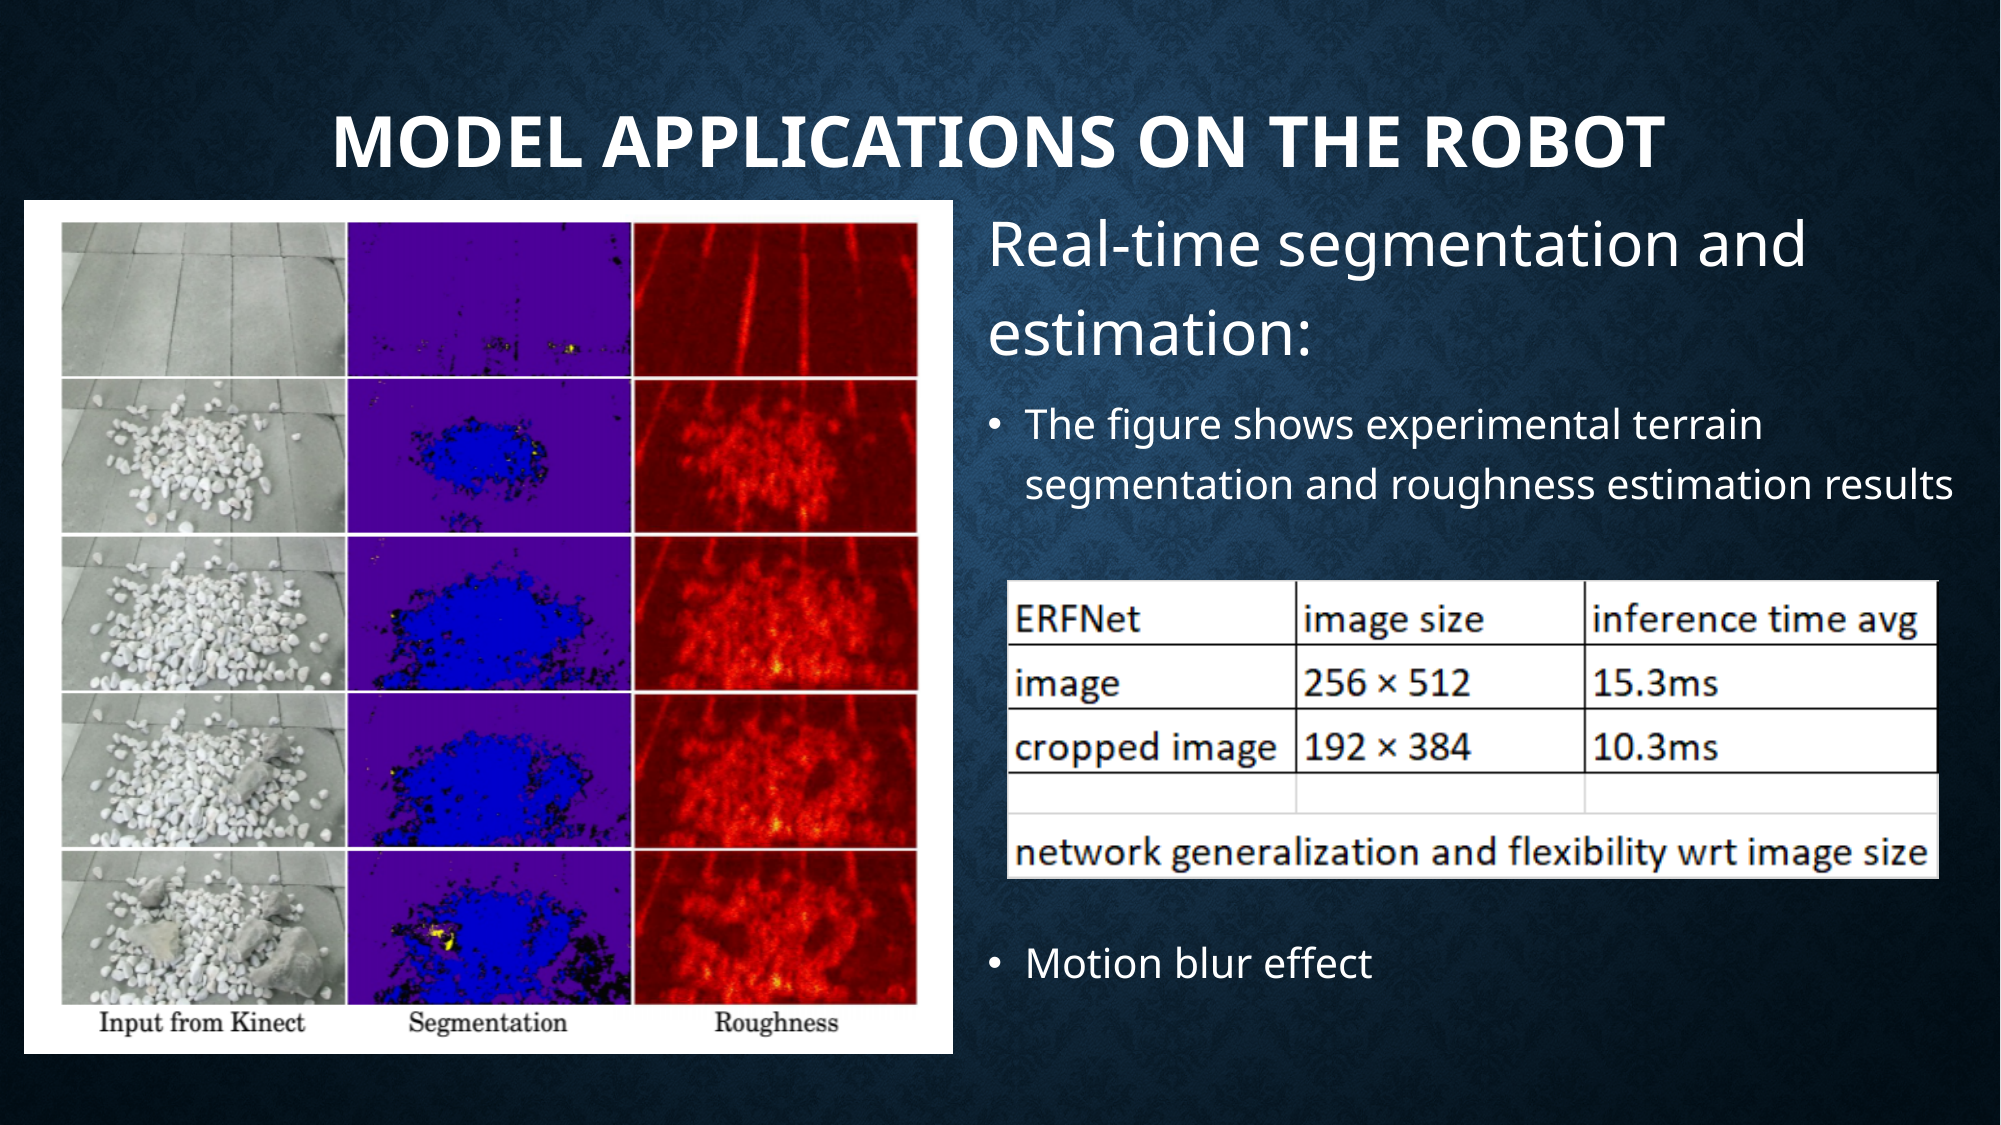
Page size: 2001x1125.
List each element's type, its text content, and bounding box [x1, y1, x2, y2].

picture [1007, 580, 1939, 879]
picture [24, 200, 954, 1055]
title model applications on the robot [149, 36, 1849, 254]
list Real-time segmentation and estimation: The figure shows experimental terrain segmentation and roughness estimation results Motion blur effect [972, 182, 1974, 1054]
